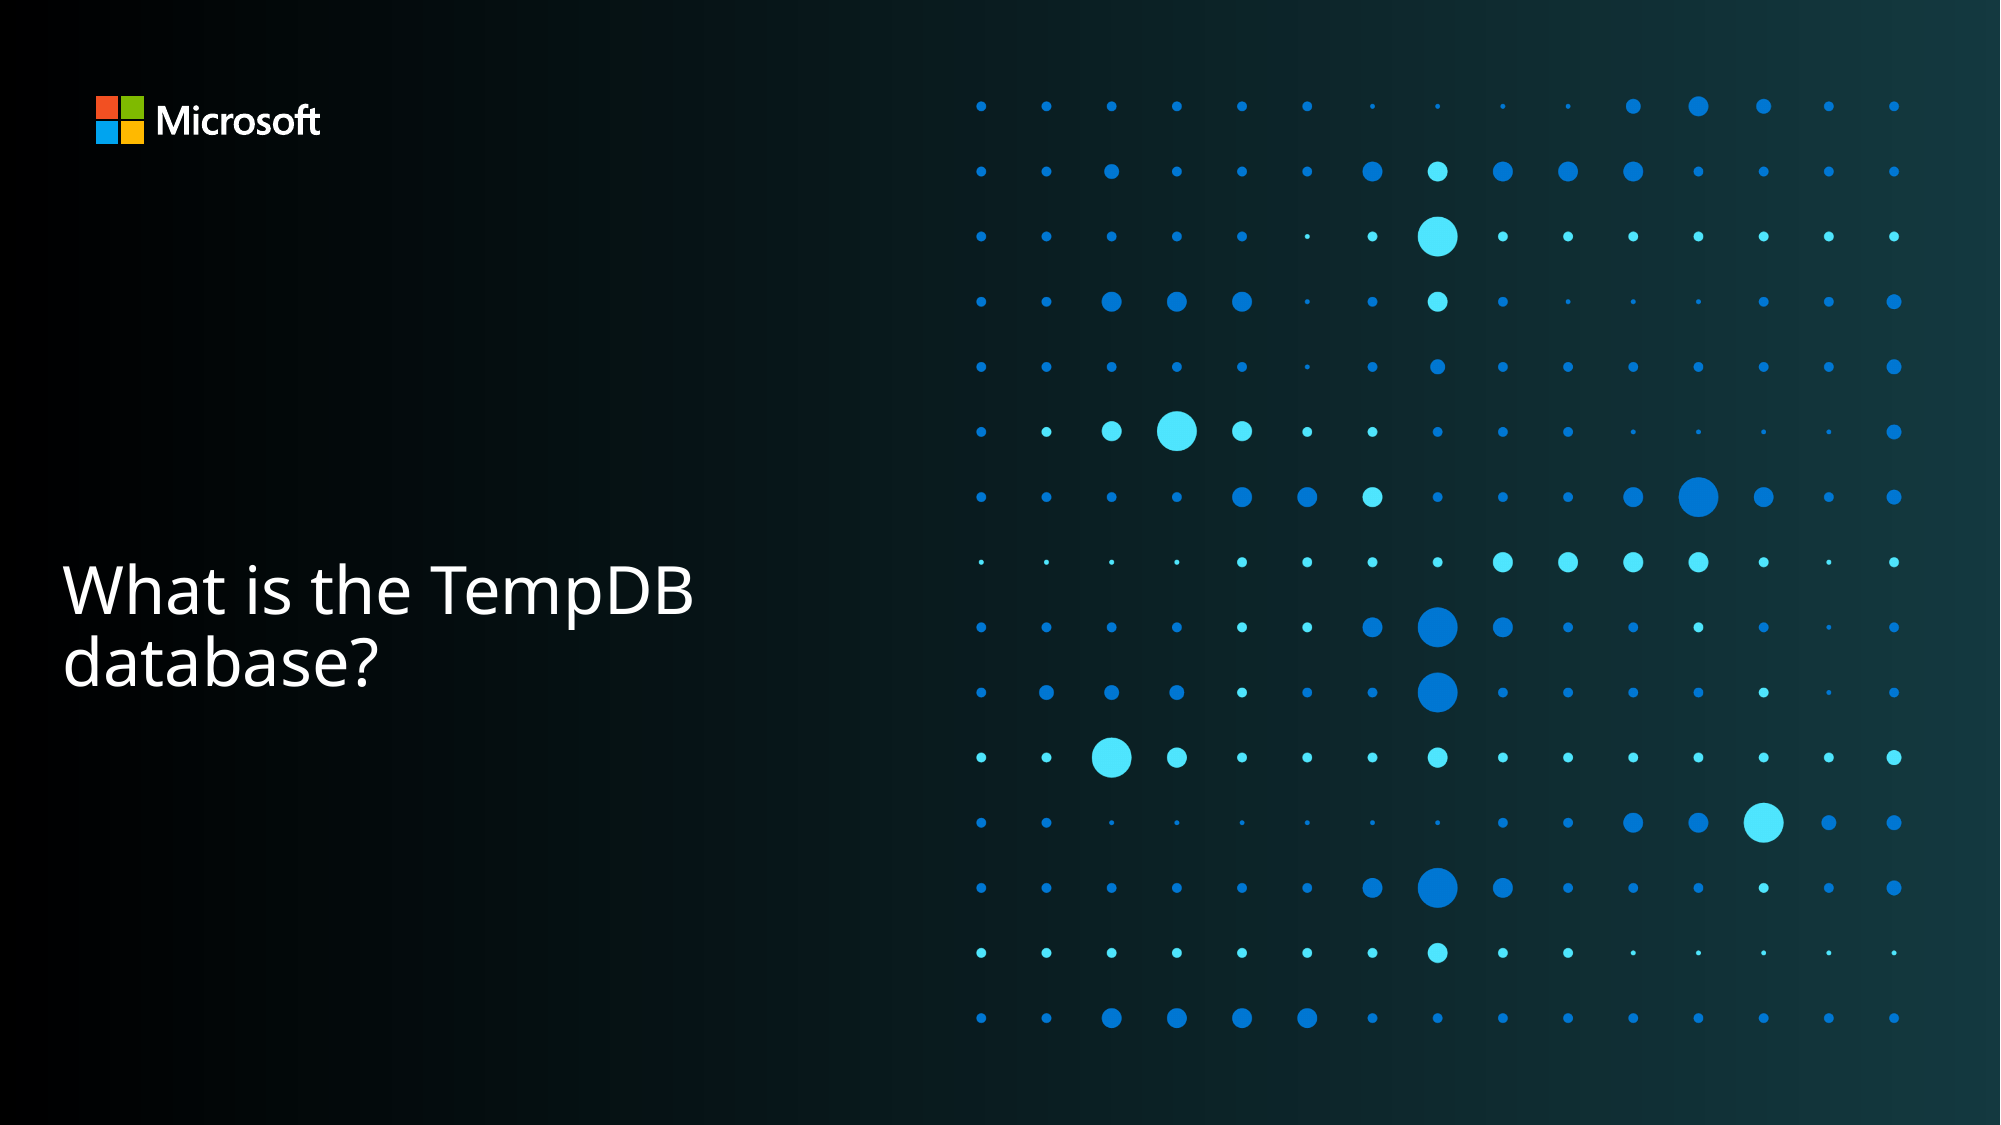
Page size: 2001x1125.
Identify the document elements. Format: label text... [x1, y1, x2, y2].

title What is the TempDB database? [62, 562, 916, 781]
picture [936, 61, 1939, 1063]
